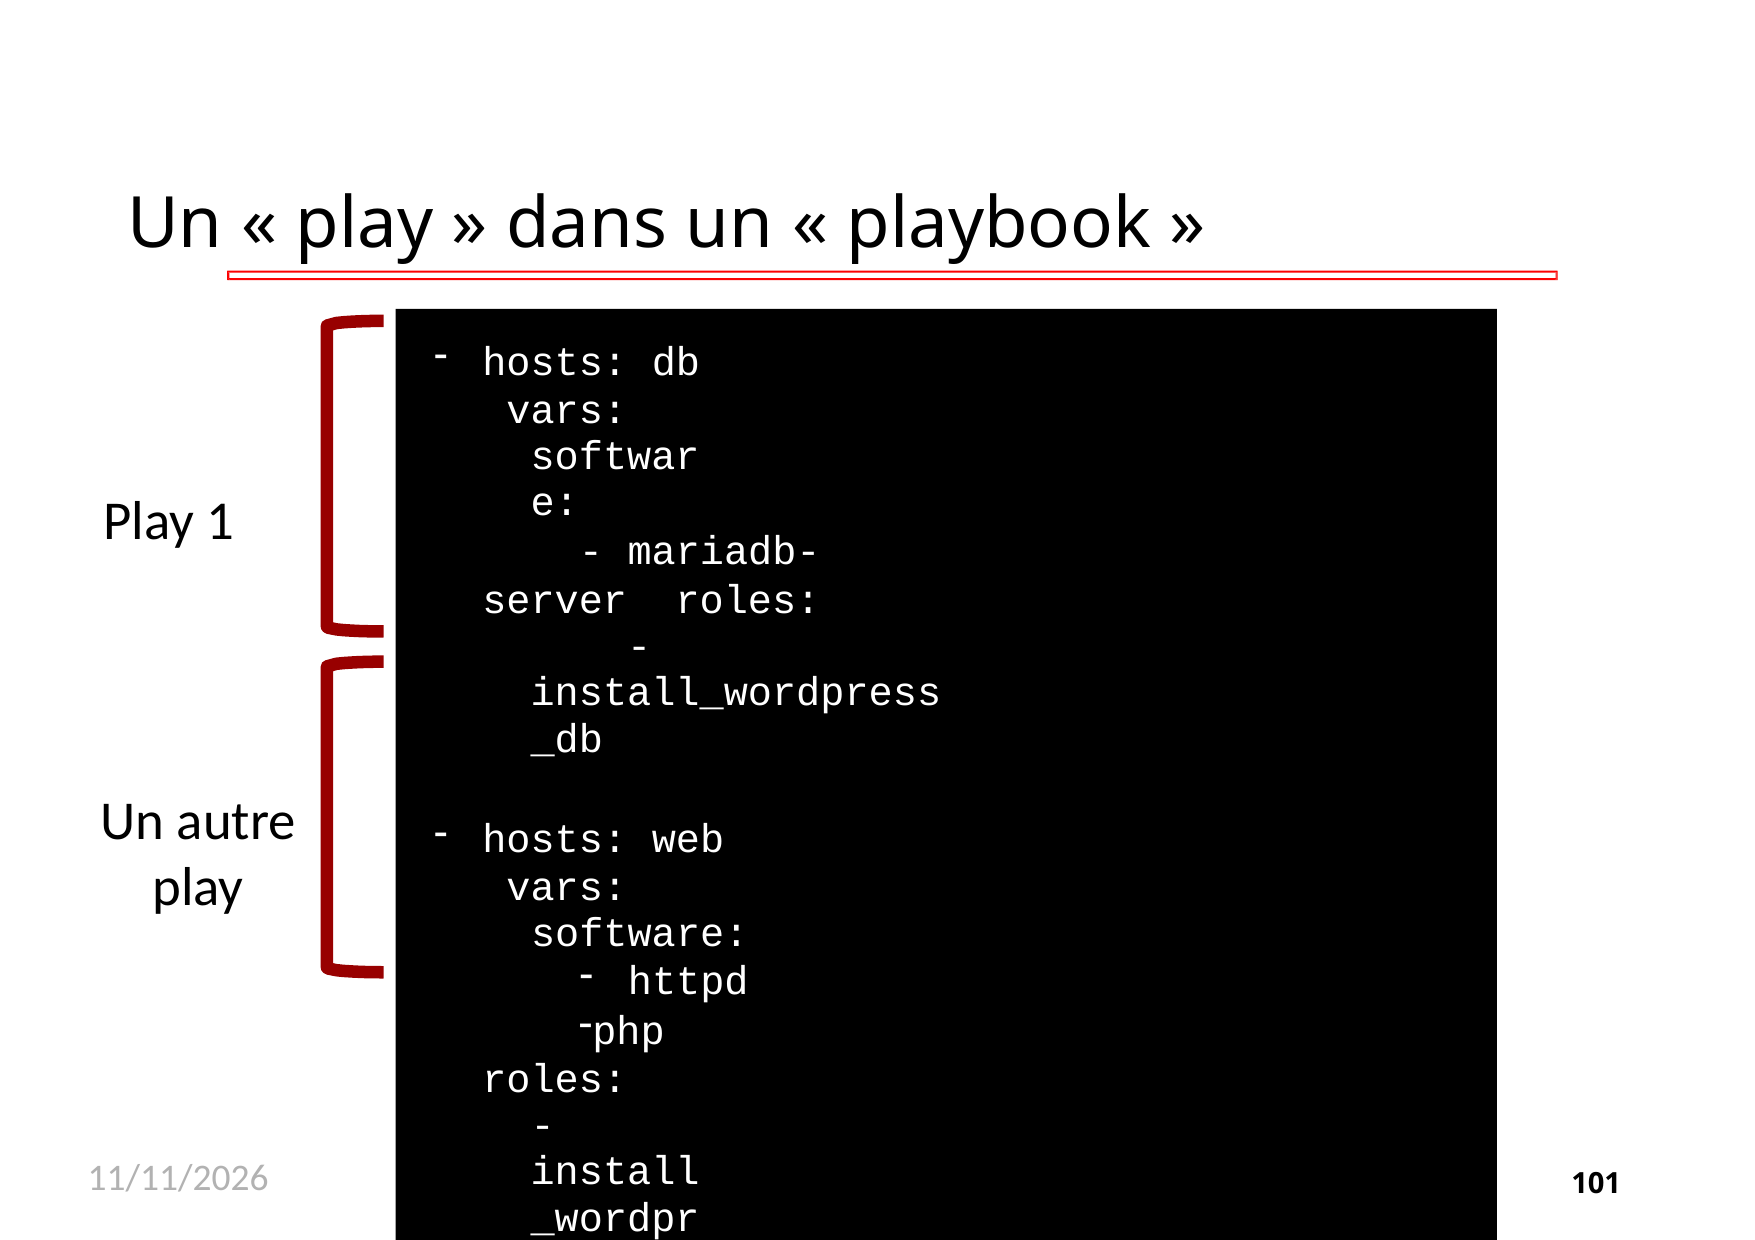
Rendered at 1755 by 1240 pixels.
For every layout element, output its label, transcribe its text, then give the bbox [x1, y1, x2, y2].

text_box hosts: db vars: software: - mariadb-server roles: - install_wordpress_db hosts: web vars: software: httpd php roles: - install_wordpress_web [395, 308, 1497, 1240]
slide_number 101 [1567, 1164, 1715, 1215]
text_box [326, 661, 384, 973]
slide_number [87, 1152, 492, 1215]
text_box Play 1 [88, 477, 250, 559]
text_box [326, 323, 384, 632]
title Un « play » dans un « playbook » [125, 113, 1440, 323]
text_box Un autre play [85, 777, 311, 924]
